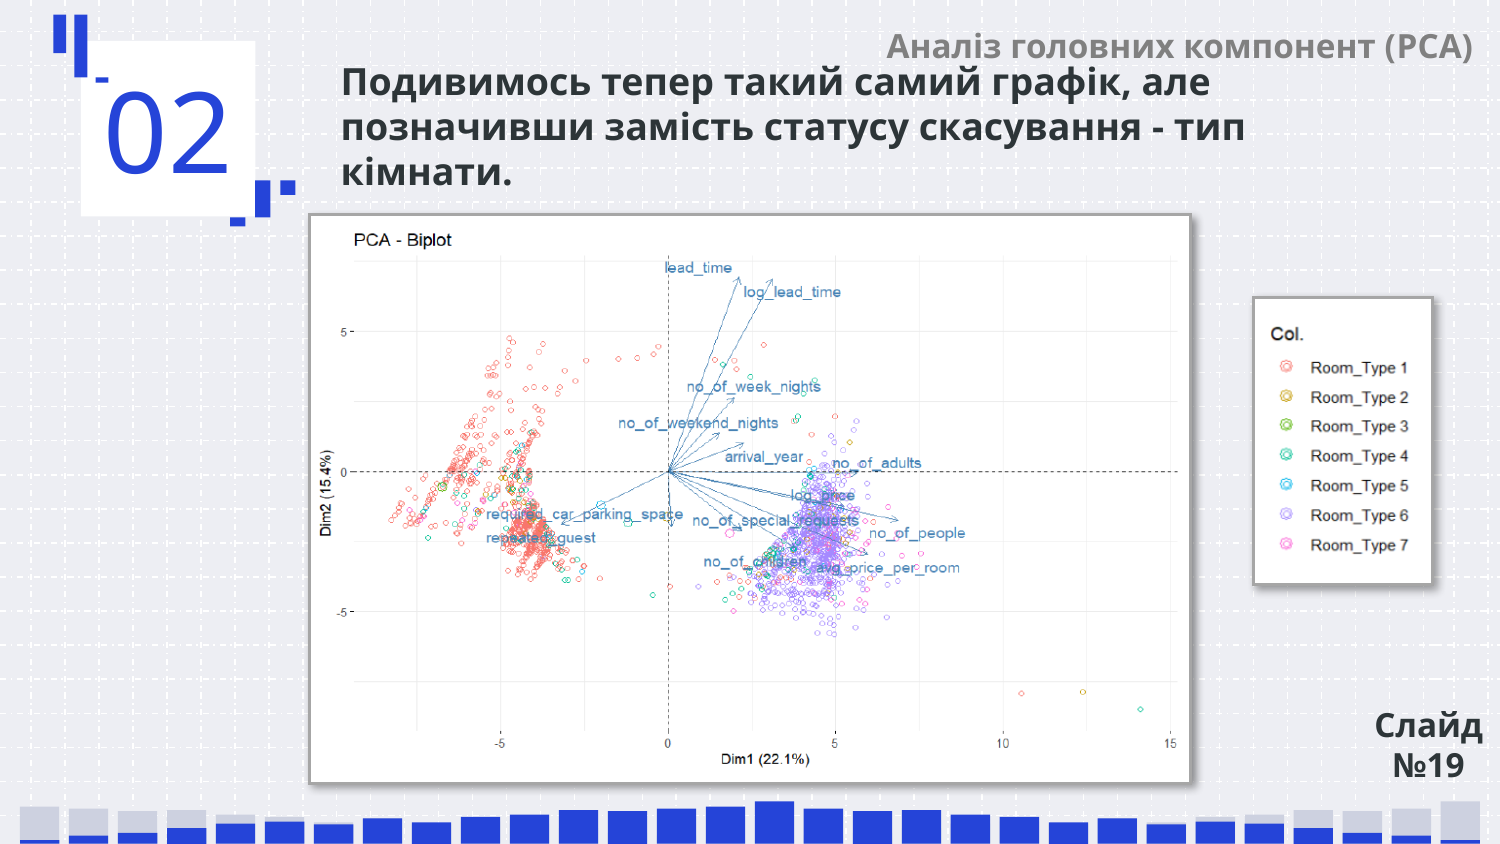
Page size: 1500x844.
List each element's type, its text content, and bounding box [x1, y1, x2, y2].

title Аналіз головних компонент (PCA) [812, 9, 1489, 80]
text_box Слайд №19 [1357, 728, 1500, 799]
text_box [53, 14, 109, 83]
text_box Подивимось тепер такий самий графік, але позначивши замість статусу скасування - тип кімнати. [325, 69, 1380, 209]
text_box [229, 179, 296, 227]
picture [1254, 298, 1432, 584]
title 02 [80, 40, 256, 217]
picture [310, 216, 1190, 783]
